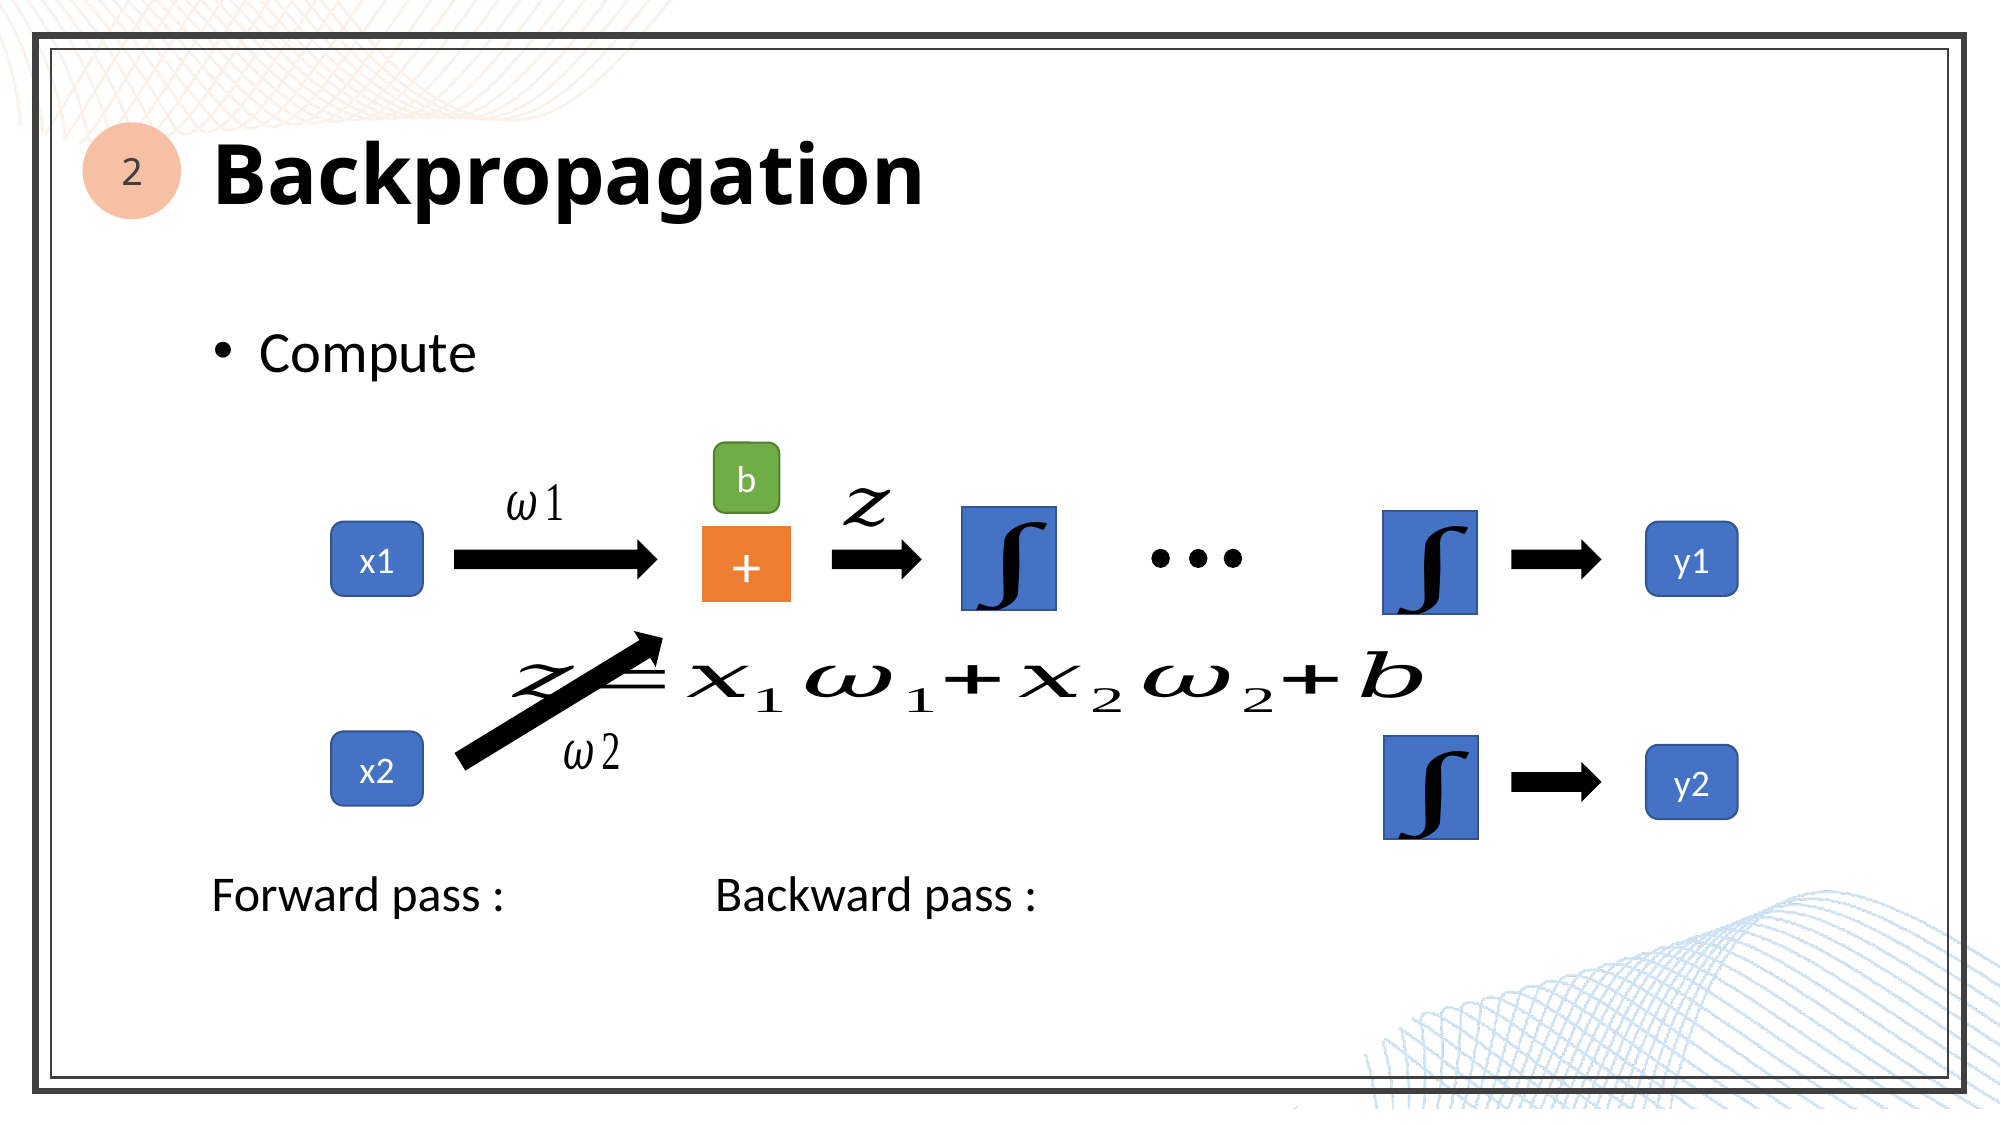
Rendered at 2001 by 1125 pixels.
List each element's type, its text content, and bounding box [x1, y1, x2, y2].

text_box 2 [81, 147, 183, 221]
text_box y2 [1644, 743, 1739, 821]
text_box Backpropagation [196, 114, 1523, 229]
text_box y1 [1644, 520, 1739, 597]
picture [0, 0, 677, 147]
text_box [1511, 761, 1602, 803]
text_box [331, 442, 1429, 806]
text_box [50, 48, 1949, 1079]
text_box [677, 34, 1965, 889]
text_box [34, 147, 1292, 1092]
picture [1292, 889, 2000, 1109]
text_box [223, 328, 1601, 757]
